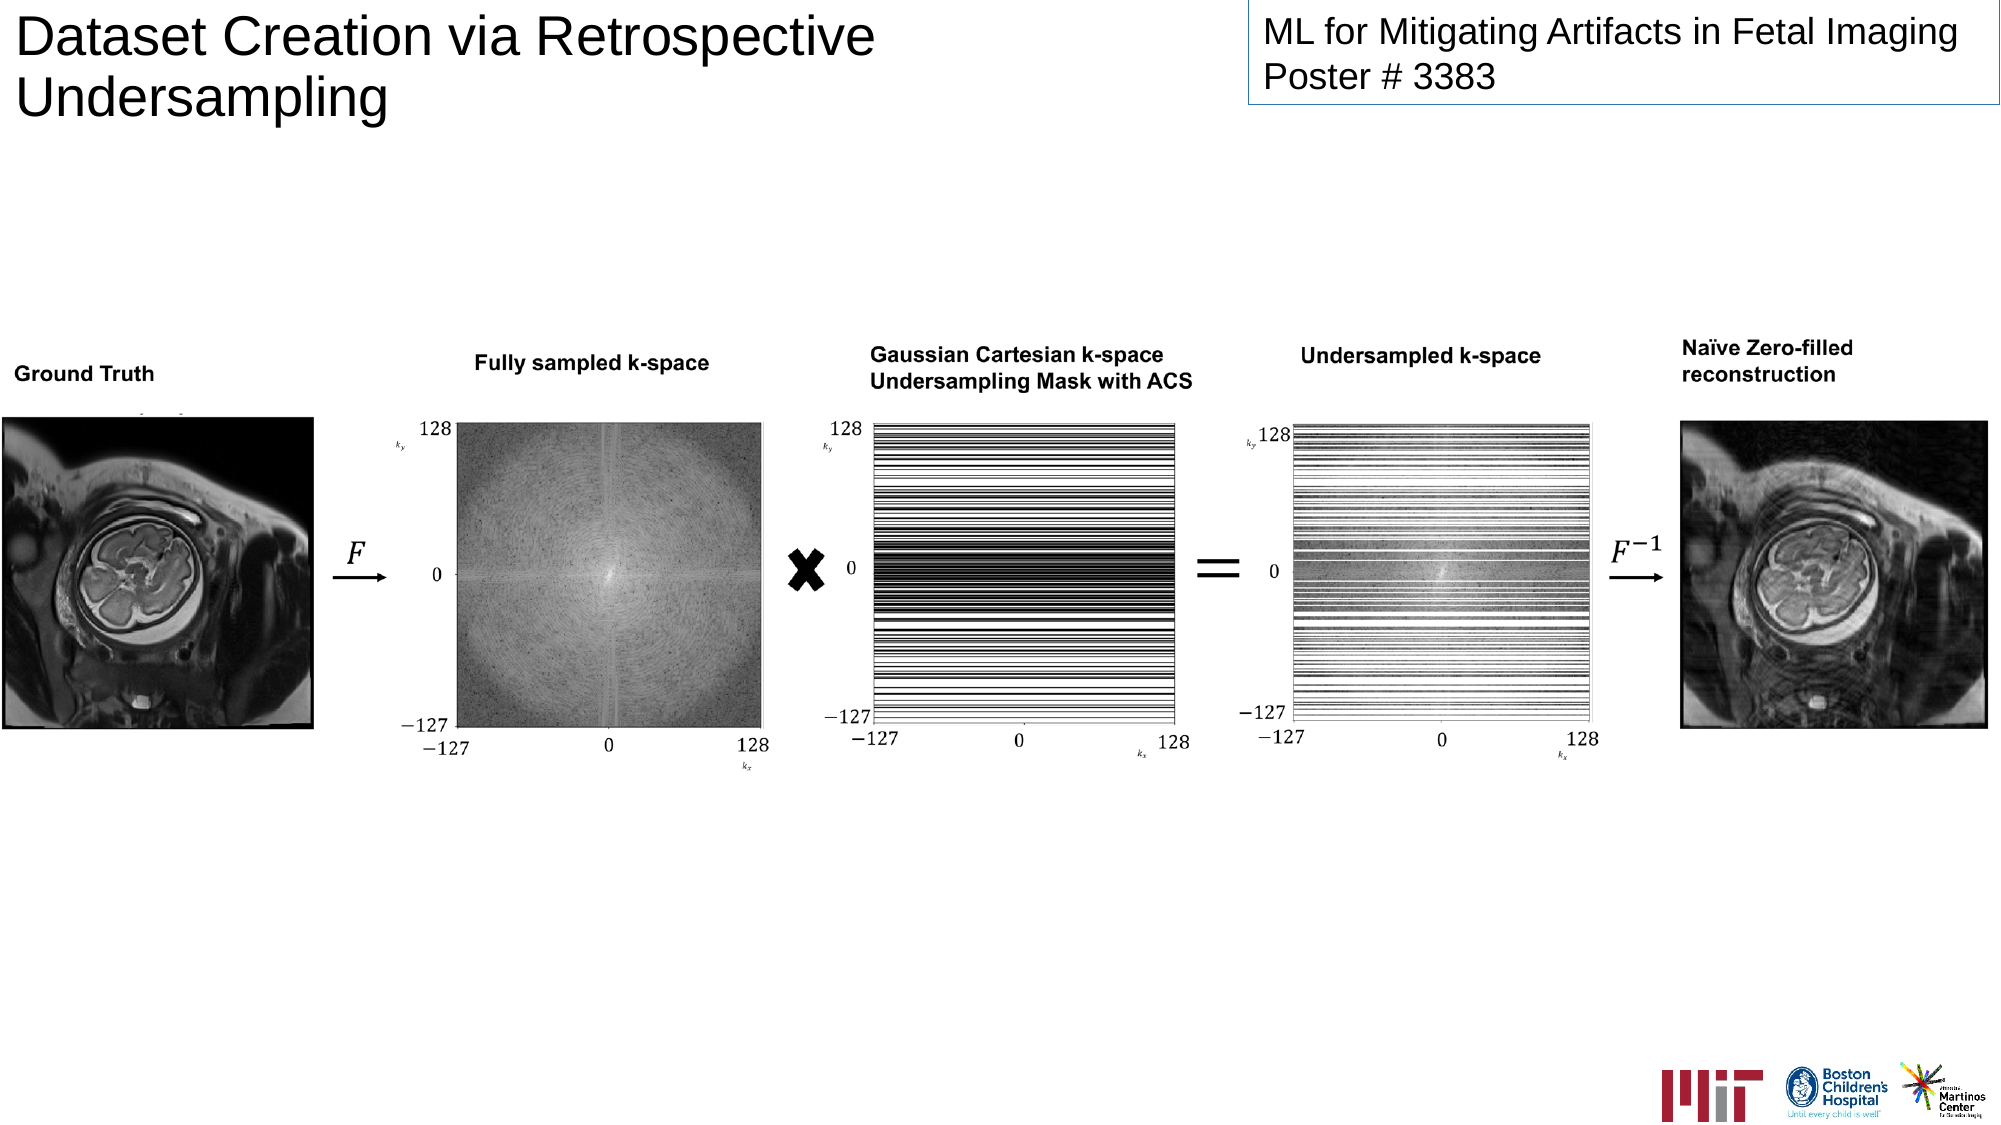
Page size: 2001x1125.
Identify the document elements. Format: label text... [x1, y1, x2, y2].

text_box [1662, 1052, 1997, 1125]
title Dataset Creation via Retrospective Undersampling [0, 0, 1249, 136]
picture [0, 326, 2000, 795]
text_box ML for Mitigating Artifacts in Fetal Imaging Poster # 3383 [1248, 0, 2000, 105]
